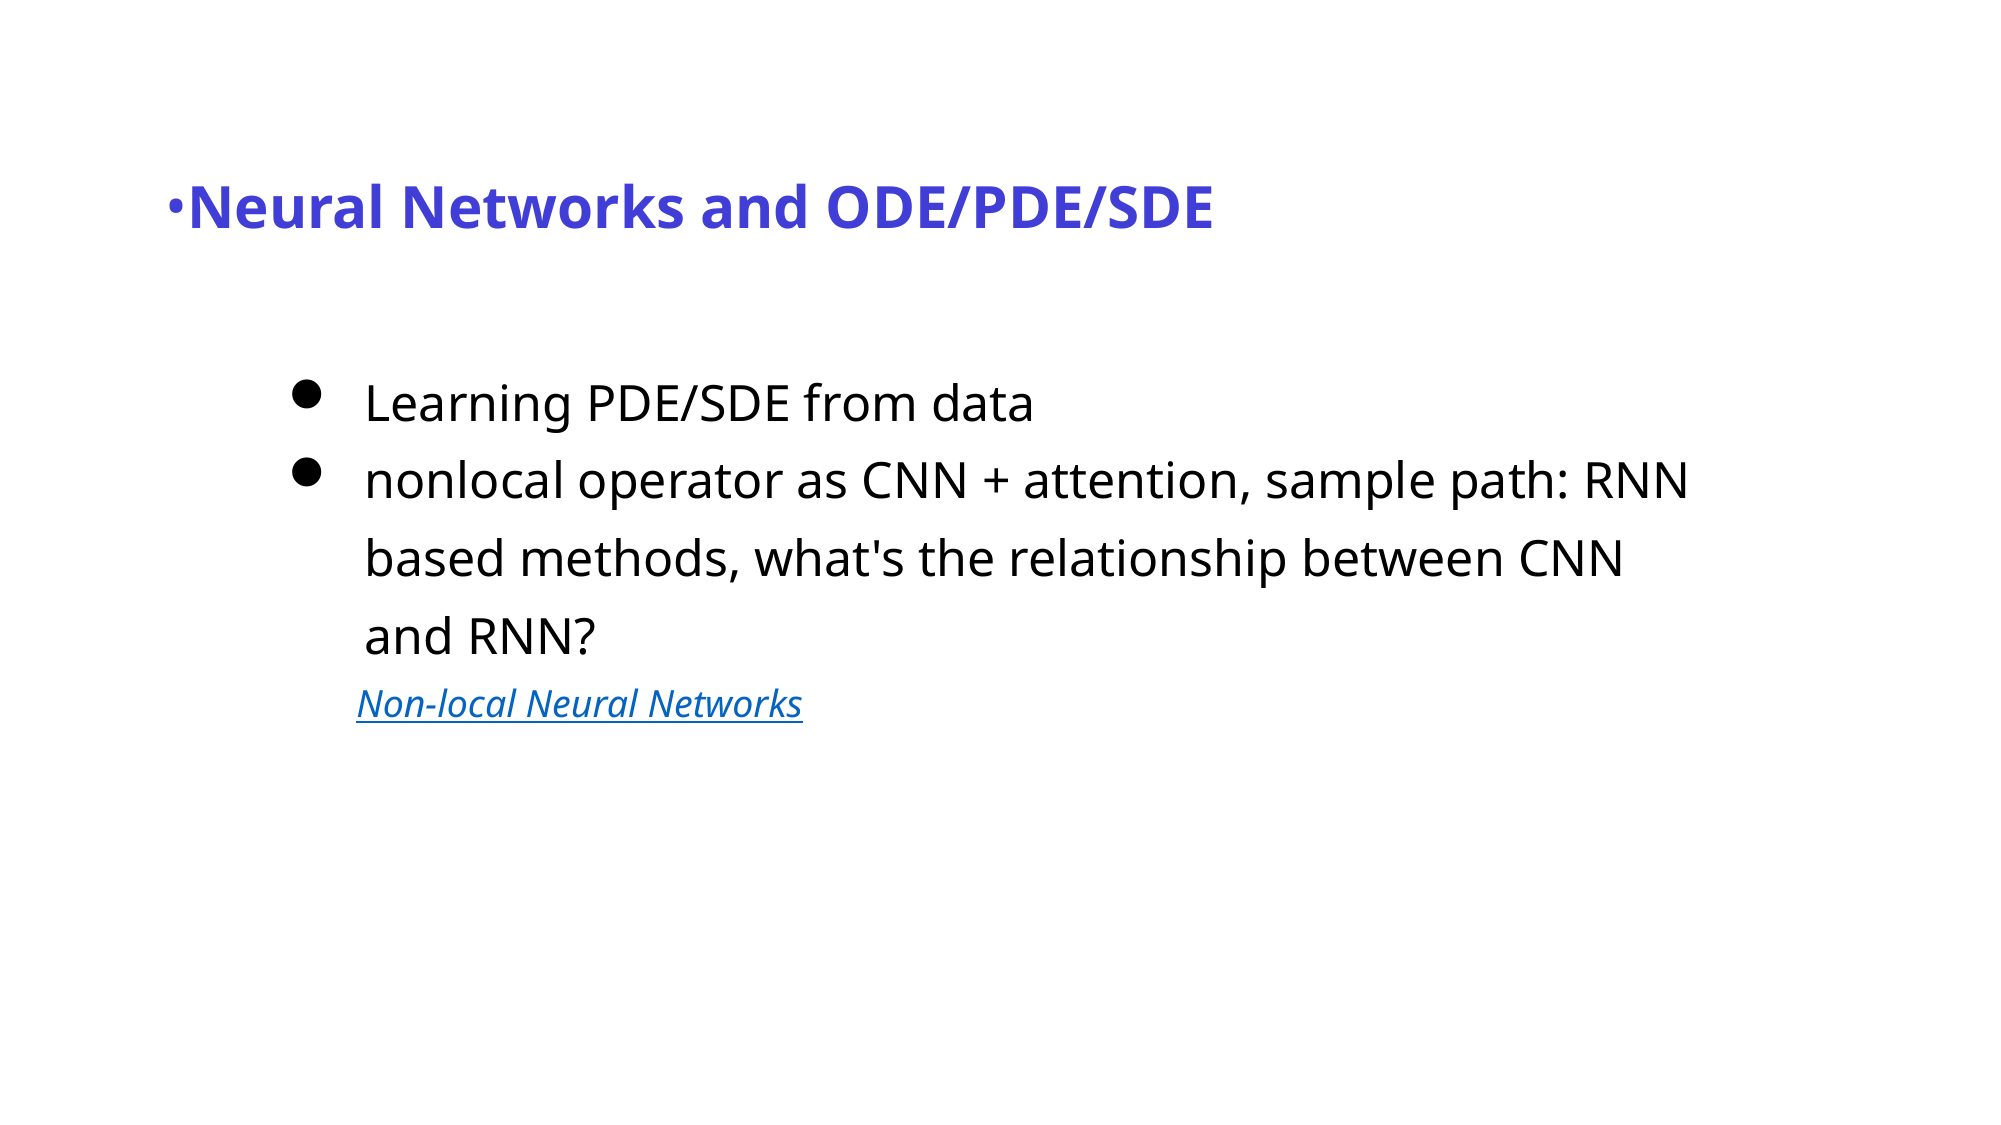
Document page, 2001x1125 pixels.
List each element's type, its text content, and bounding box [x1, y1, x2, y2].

text_box Neural Networks and ODE/PDE/SDE [150, 141, 1465, 280]
text_box Learning PDE/SDE from data nonlocal operator as CNN + attention, sample path: RNN based methods, what's the relationship between CNN and RNN? Non-local Neural Networks [273, 345, 1741, 755]
